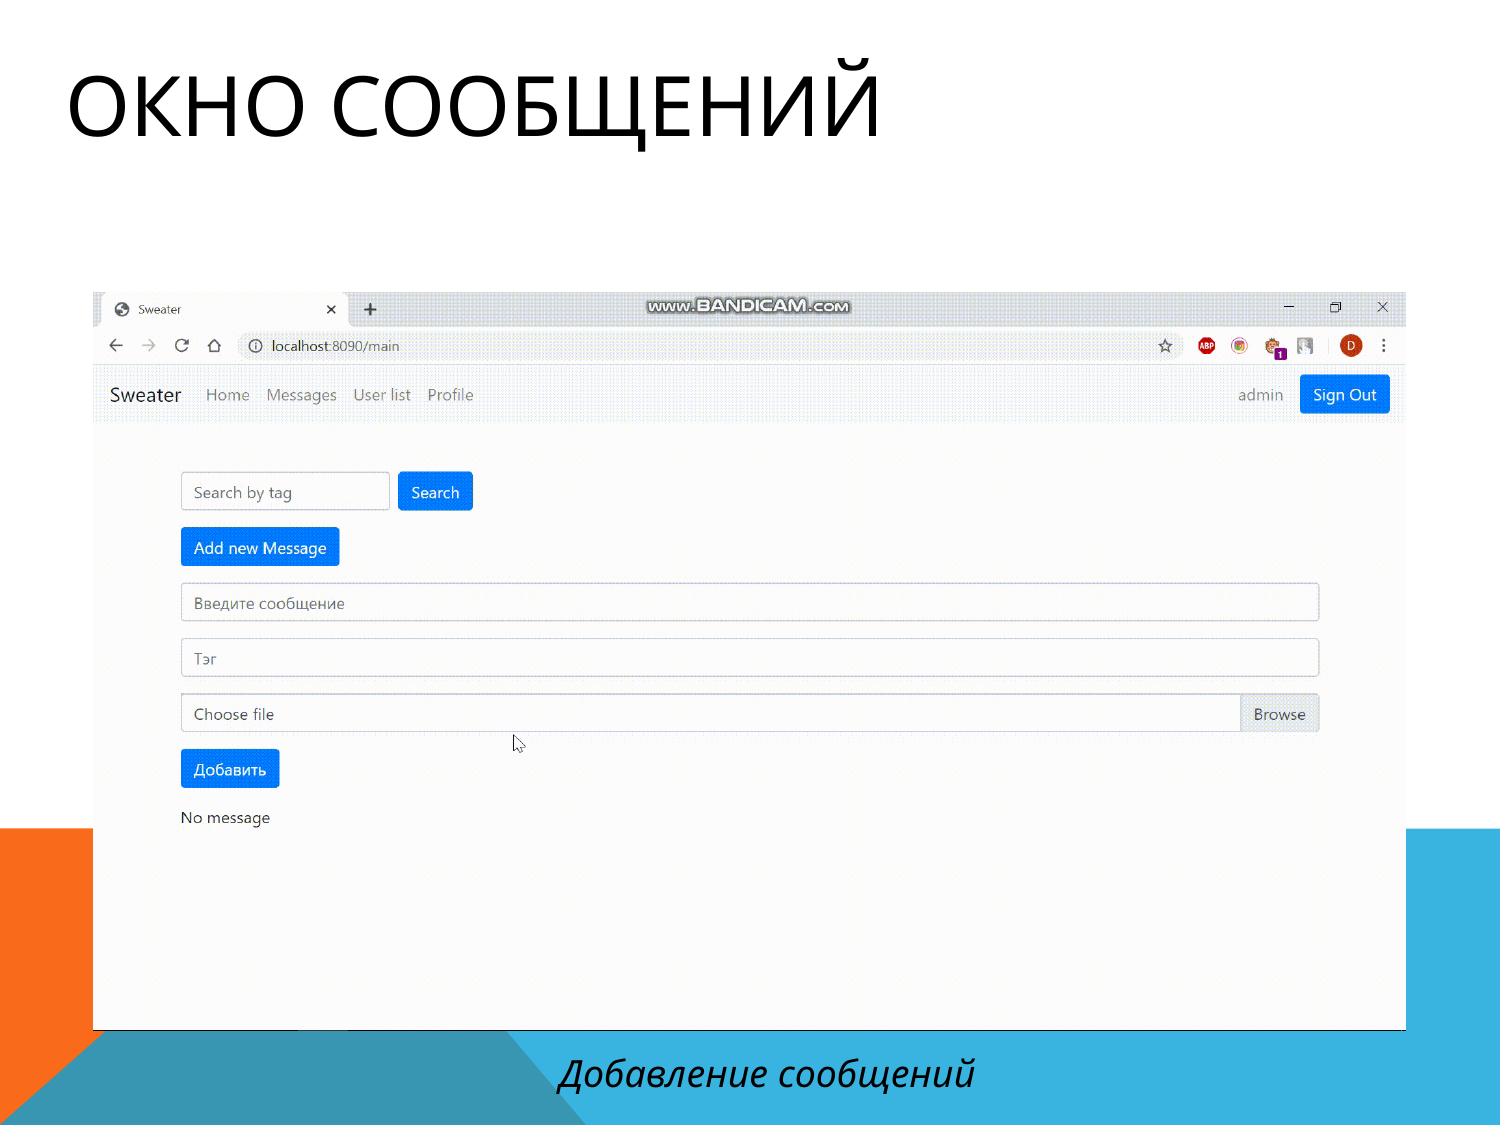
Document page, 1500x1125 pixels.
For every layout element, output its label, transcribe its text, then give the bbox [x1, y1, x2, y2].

text_box Добавление сообщений [398, 1042, 1137, 1103]
picture [93, 292, 1406, 1032]
text_box Окно сообщений [49, 38, 1448, 133]
